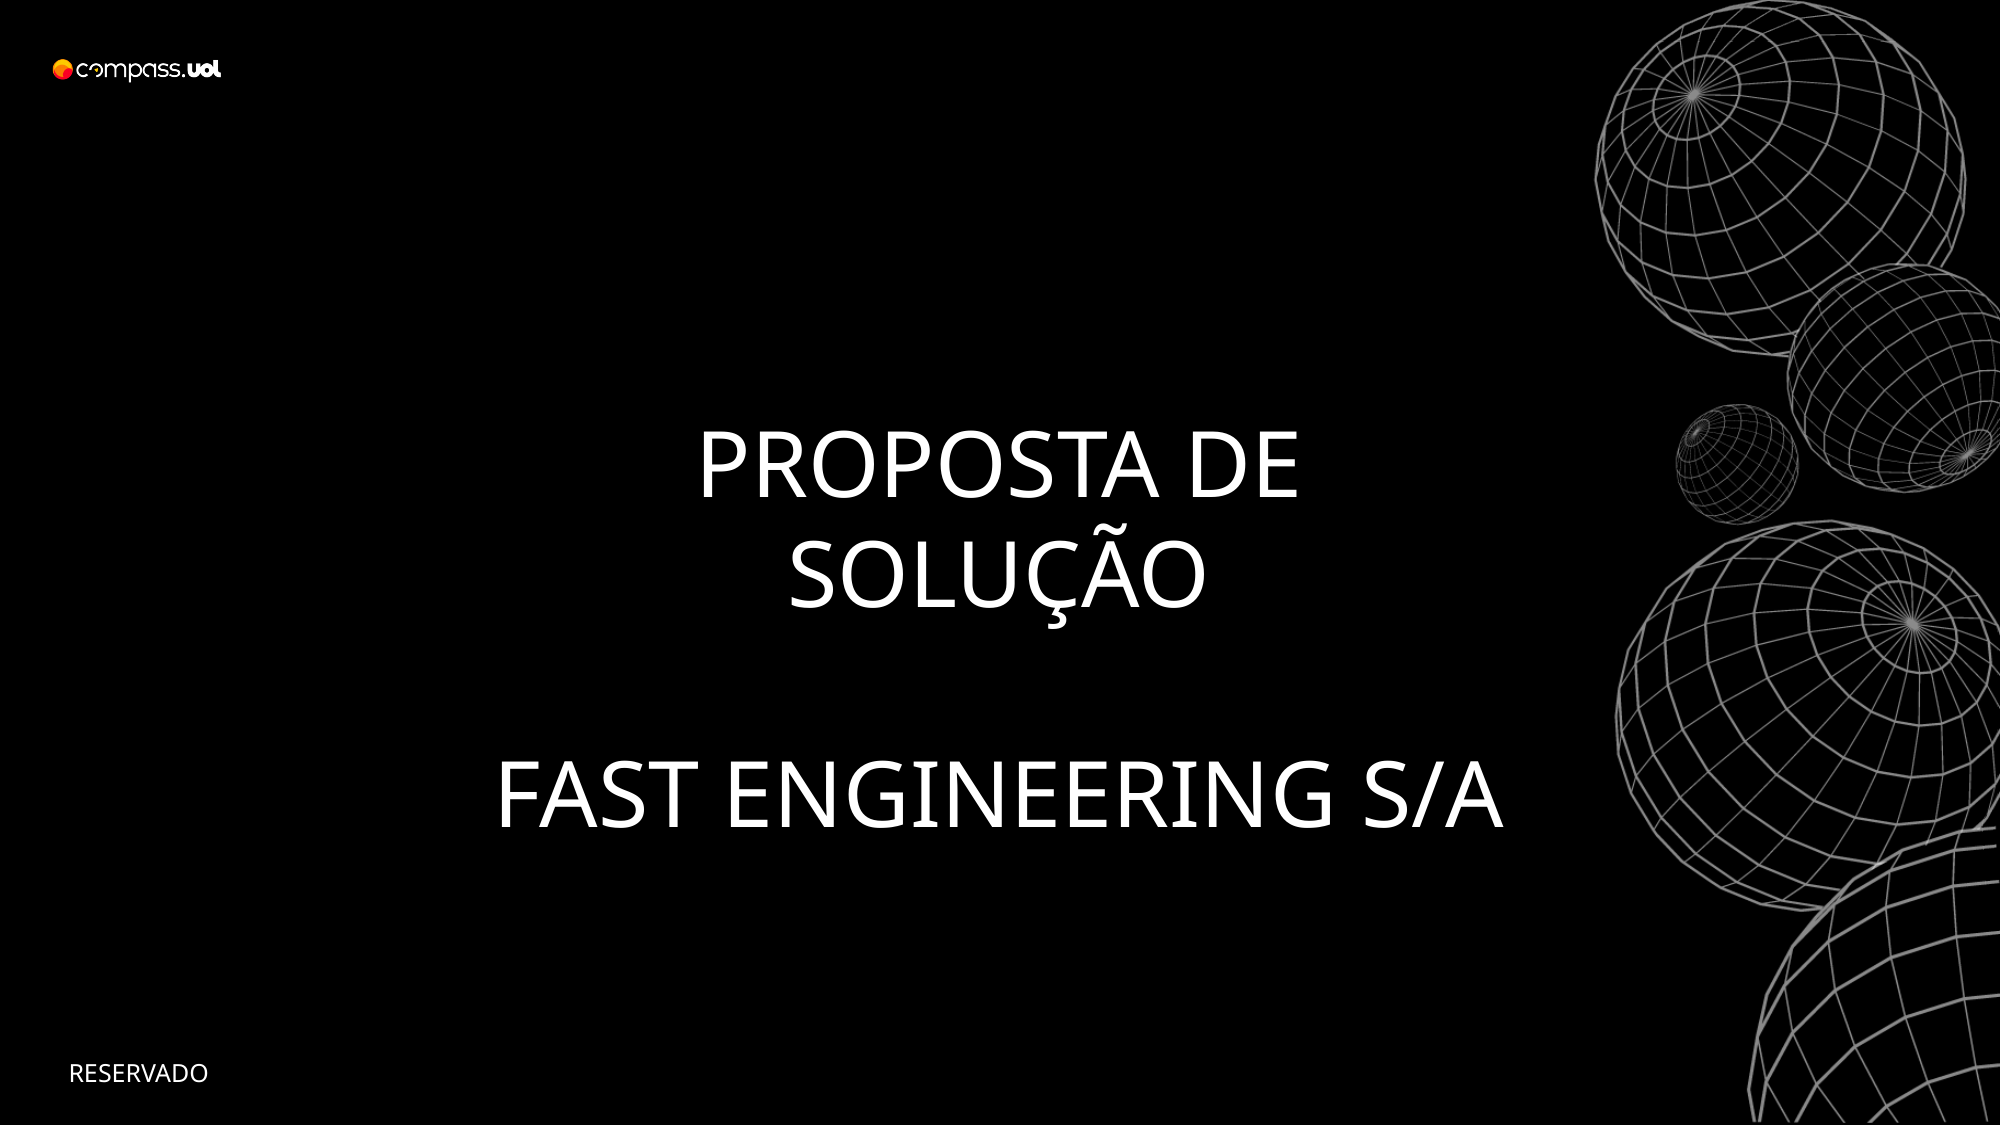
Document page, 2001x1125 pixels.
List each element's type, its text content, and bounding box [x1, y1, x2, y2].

list RESERVADO [53, 1053, 268, 1092]
text_box PROPOSTA DE SOLUÇÃO FAST ENGINEERING S/A​ [475, 378, 1523, 854]
picture [1500, 0, 2000, 1125]
picture [40, 37, 233, 104]
